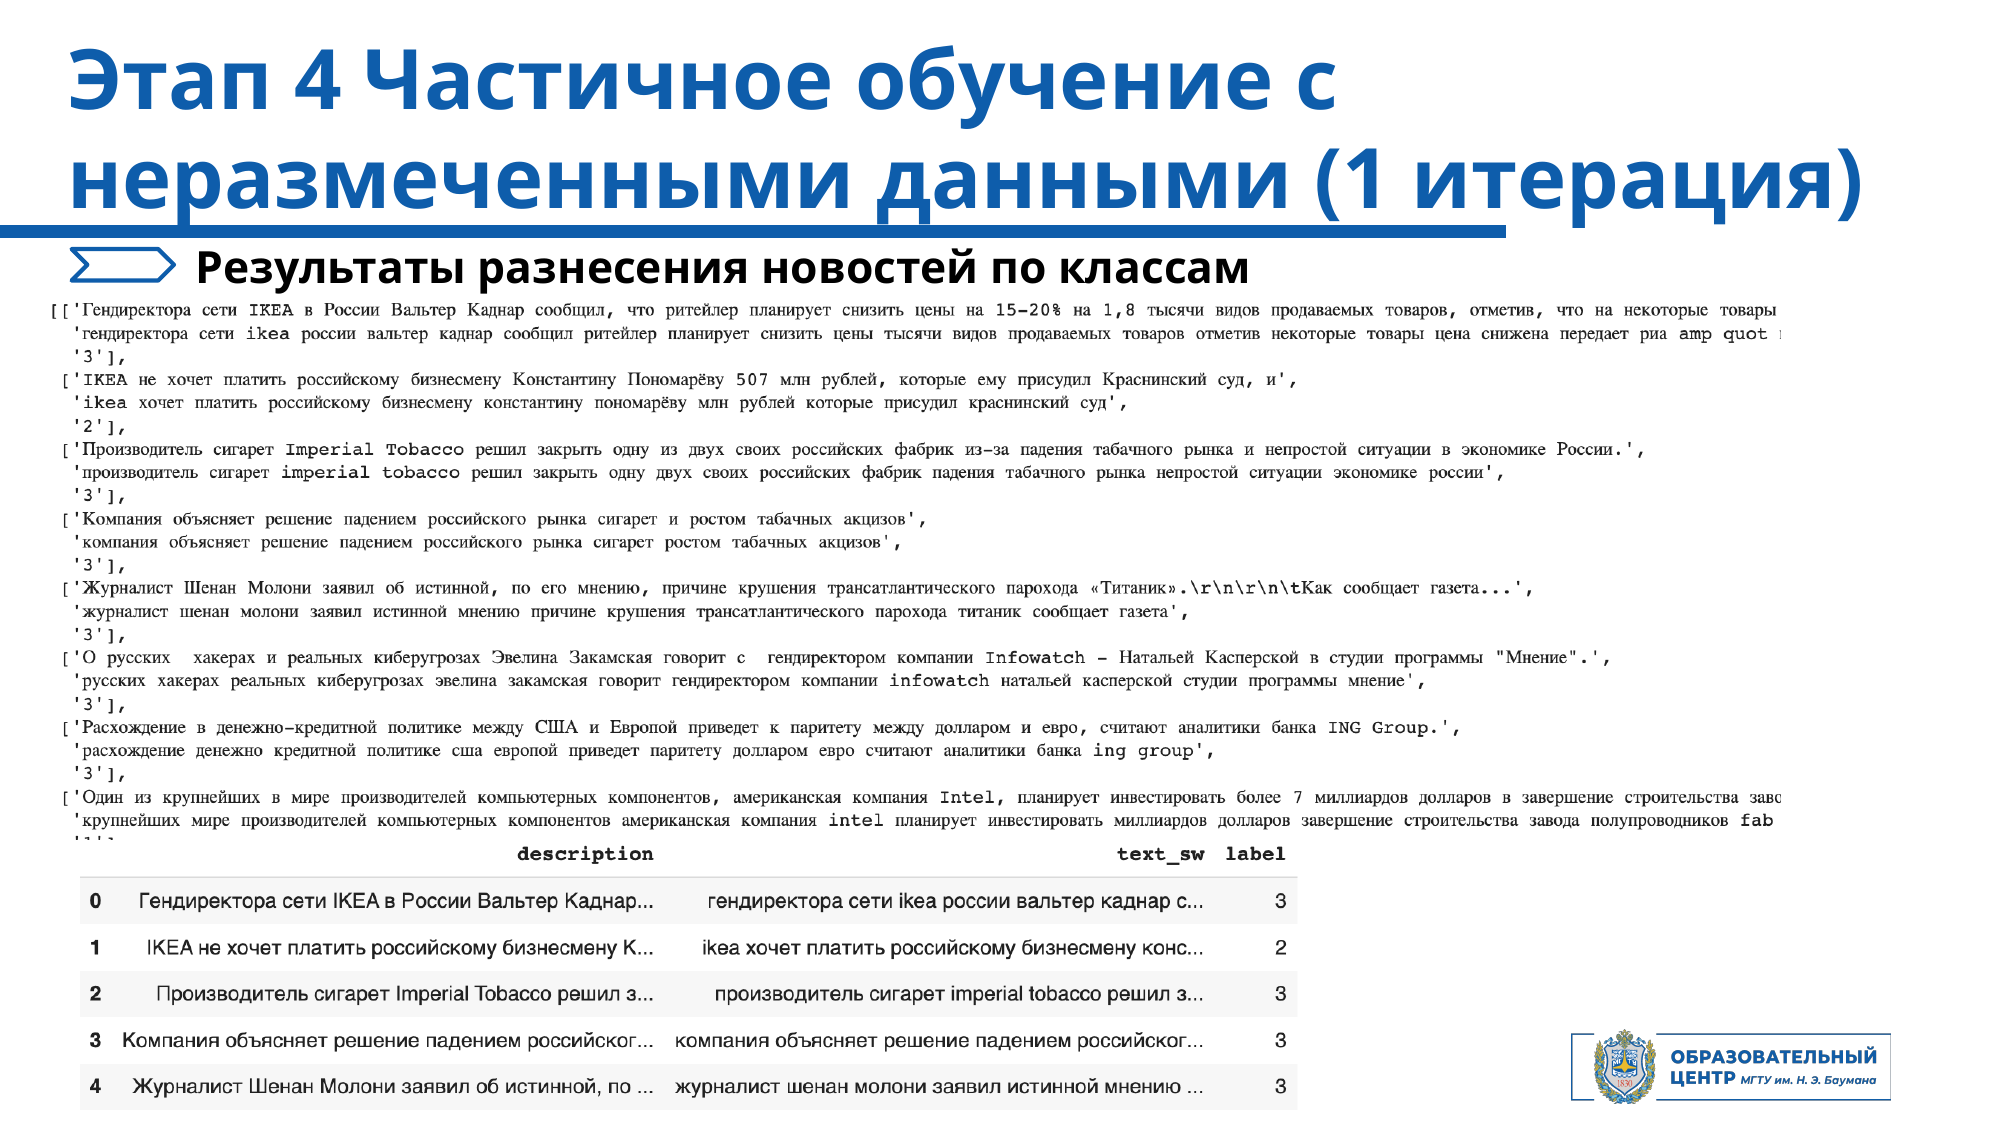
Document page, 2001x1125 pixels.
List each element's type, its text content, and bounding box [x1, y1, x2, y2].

picture [47, 297, 1781, 1120]
text_box Результаты разнесения новостей по классам [175, 240, 1274, 297]
picture [1571, 1029, 1891, 1104]
text_box [71, 249, 174, 281]
text_box Этап 4 Частичное обучение с неразмеченными данными (1 итерация) [47, 15, 1966, 212]
